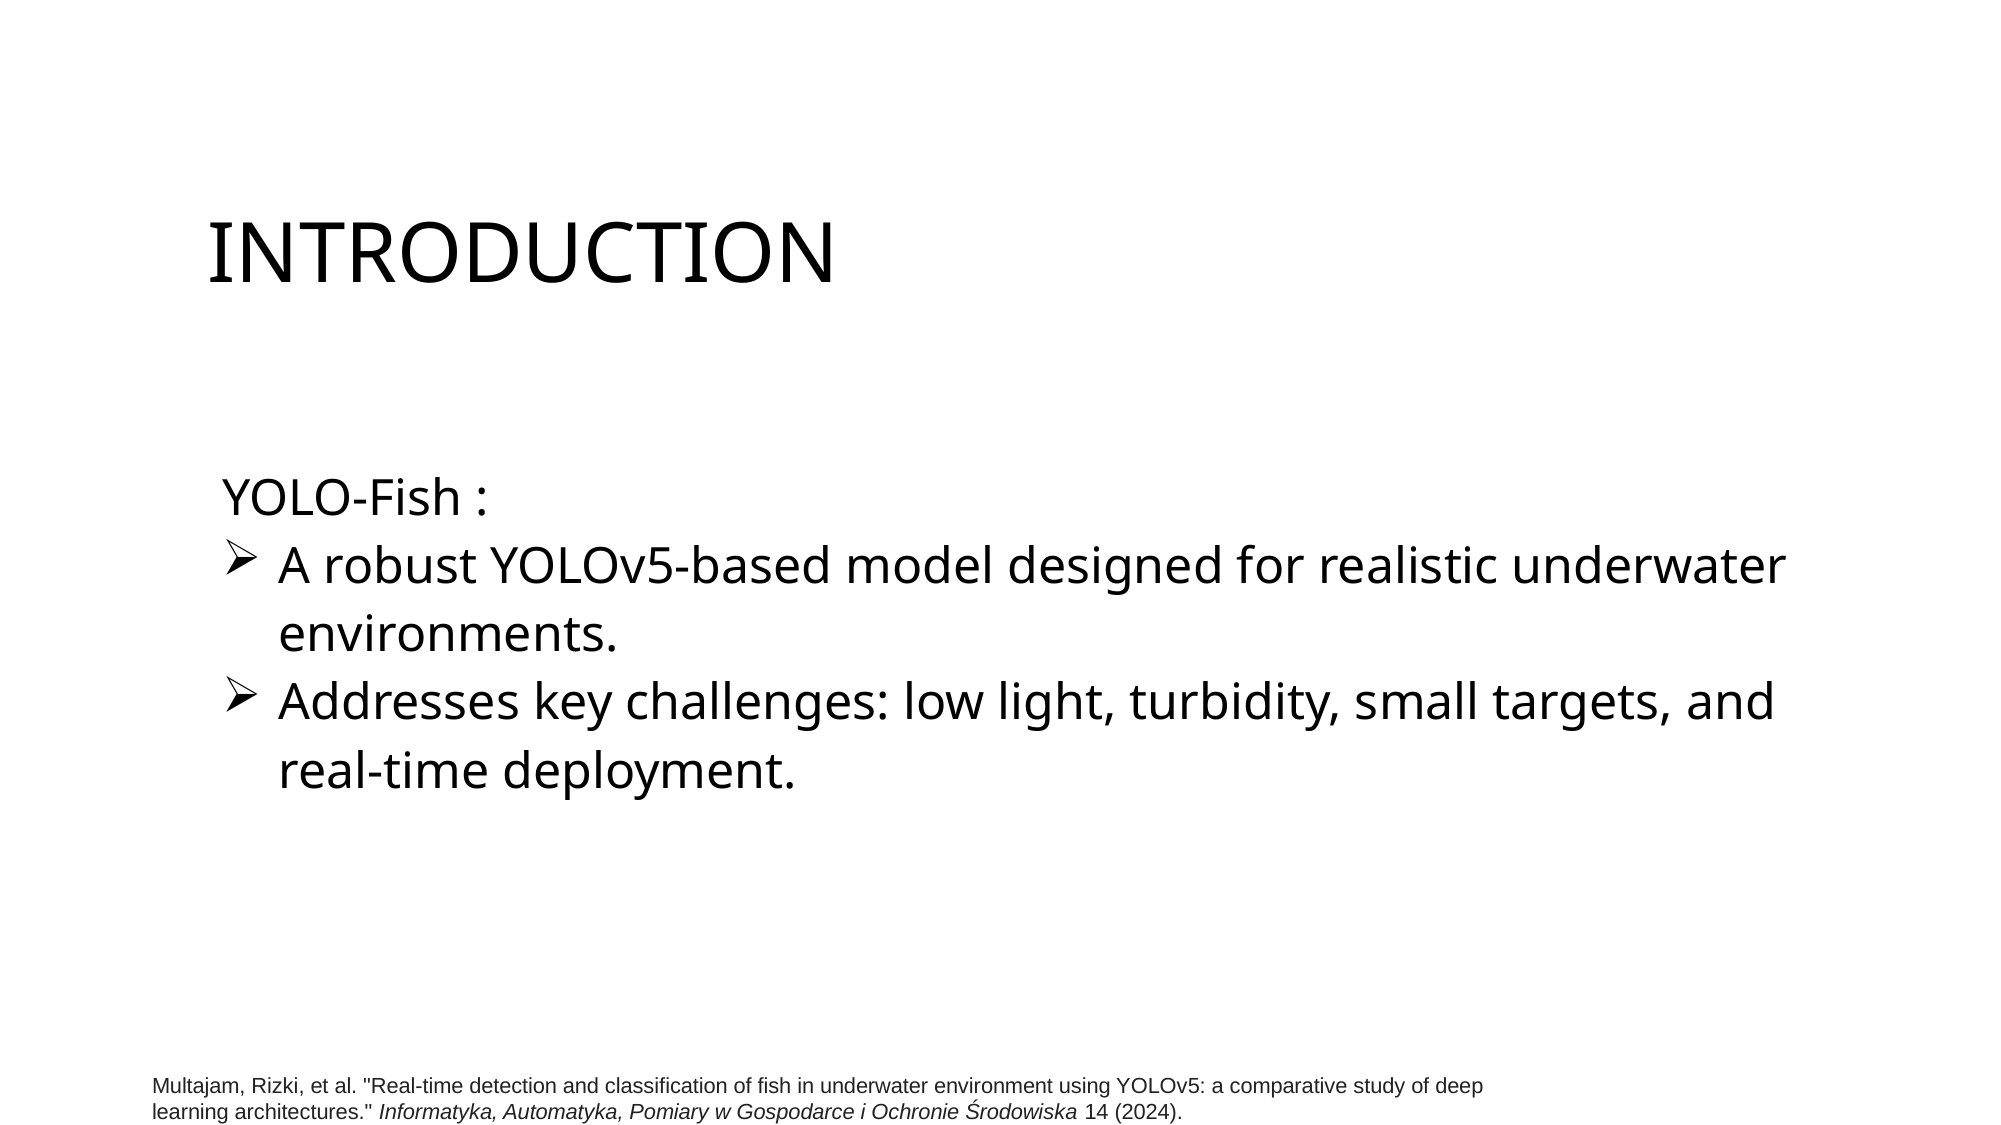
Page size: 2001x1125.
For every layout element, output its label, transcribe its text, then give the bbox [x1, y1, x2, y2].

text_box Multajam, Rizki, et al. "Real-time detection and classification of fish in underwater environment using YOLOv5: a comparative study of deep learning architectures." Informatyka, Automatyka, Pomiary w Gospodarce i Ochronie Środowiska 14 (2024). [137, 1063, 1516, 1125]
text_box INTRODUCTION [192, 203, 1193, 309]
text_box YOLO-Fish : A robust YOLOv5-based model designed for realistic underwater environments. Addresses key challenges: low light, turbidity, small targets, and real-time deployment. [207, 406, 1838, 920]
